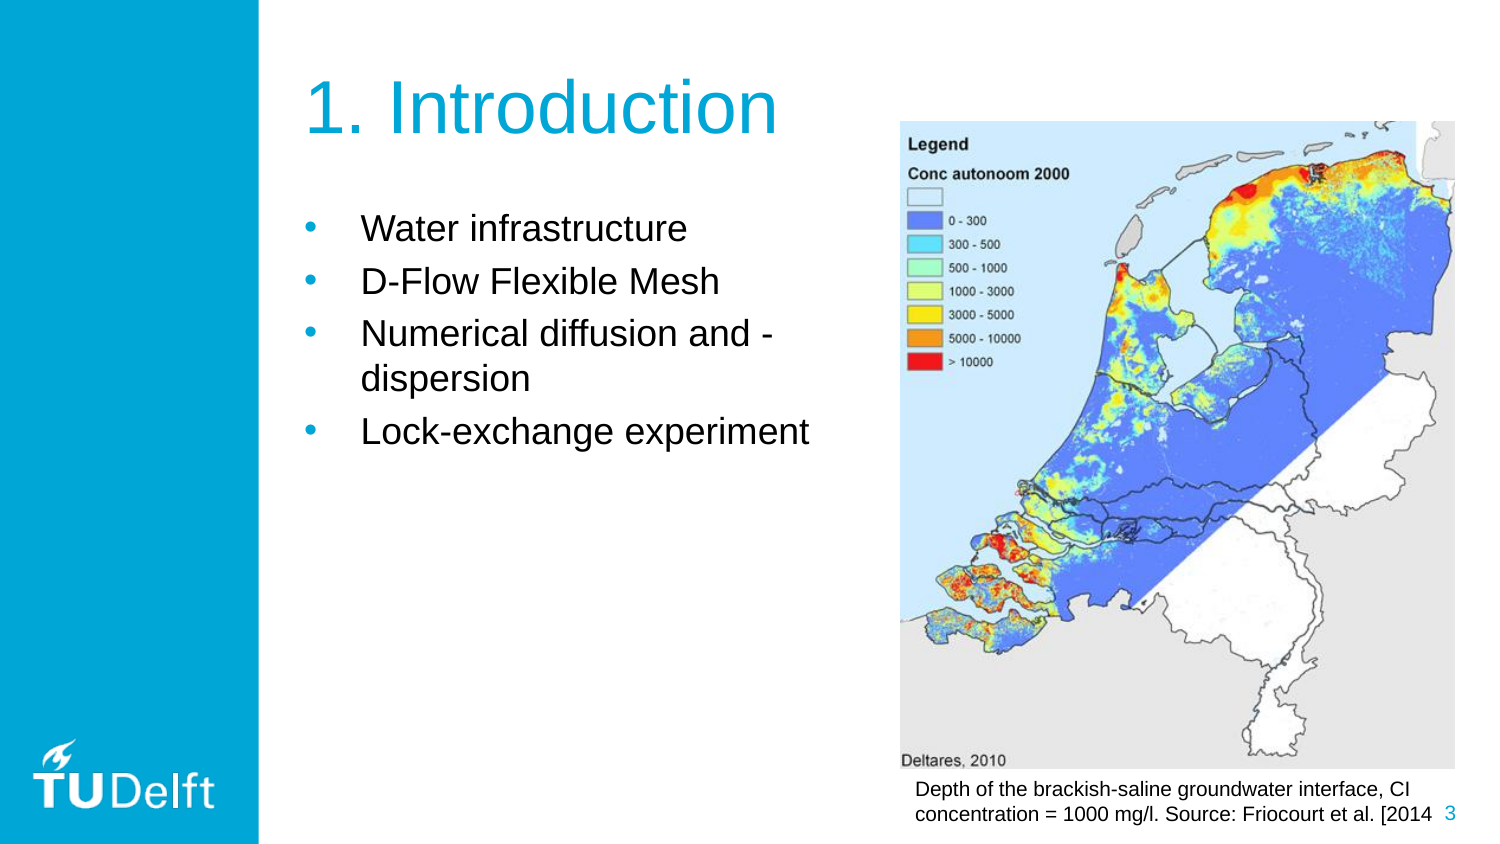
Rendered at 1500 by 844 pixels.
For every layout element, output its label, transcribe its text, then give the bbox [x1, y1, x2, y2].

text_box Depth of the brackish-saline groundwater interface, CI concentration = 1000 mg/l. Source: Friocourt et al. [2014 [900, 777, 1455, 834]
picture [900, 121, 1456, 769]
list Water infrastructure D-Flow Flexible Mesh Numerical diffusion and -dispersion Lock-exchange experiment [289, 196, 844, 769]
title 1. Introduction [289, 33, 1455, 175]
